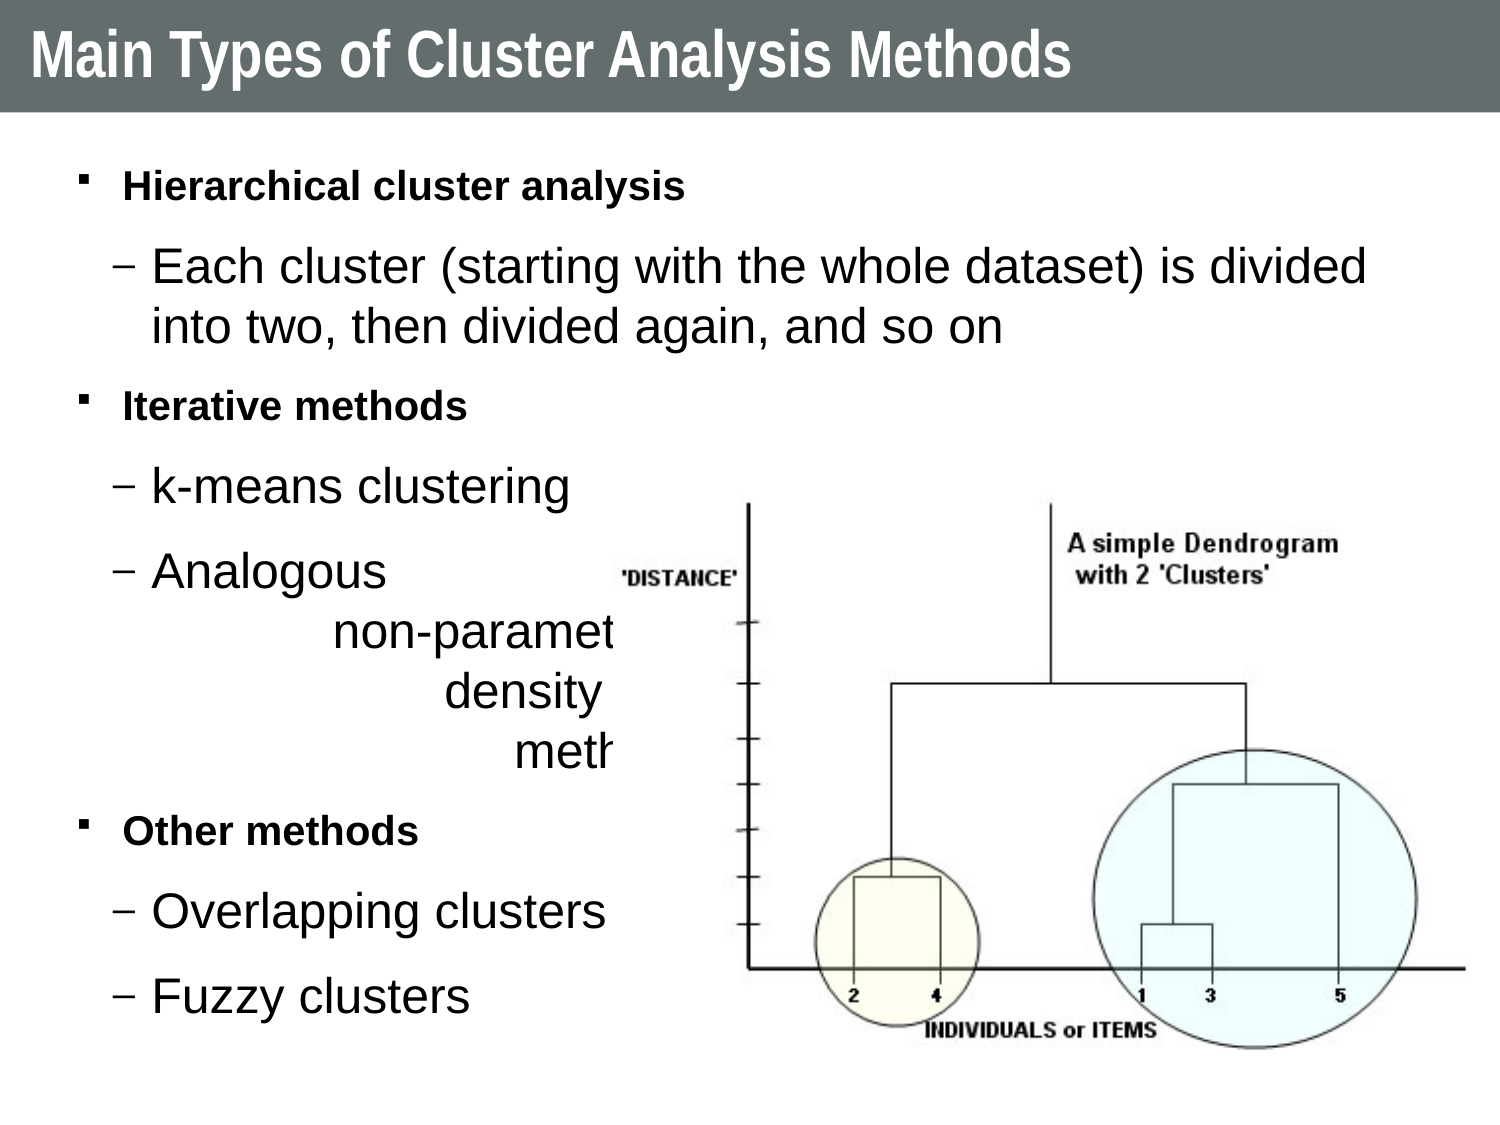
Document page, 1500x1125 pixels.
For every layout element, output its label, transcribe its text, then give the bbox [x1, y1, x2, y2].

picture [613, 464, 1472, 1052]
title Main Types of Cluster Analysis Methods [0, 0, 1500, 117]
list Hierarchical cluster analysis Each cluster (starting with the whole dataset) is divided into two, then divided again, and so on Iterative methods k-means clustering Analogous non-parametric density estimation method Other methods Overlapping clusters Fuzzy clusters [61, 151, 1412, 970]
